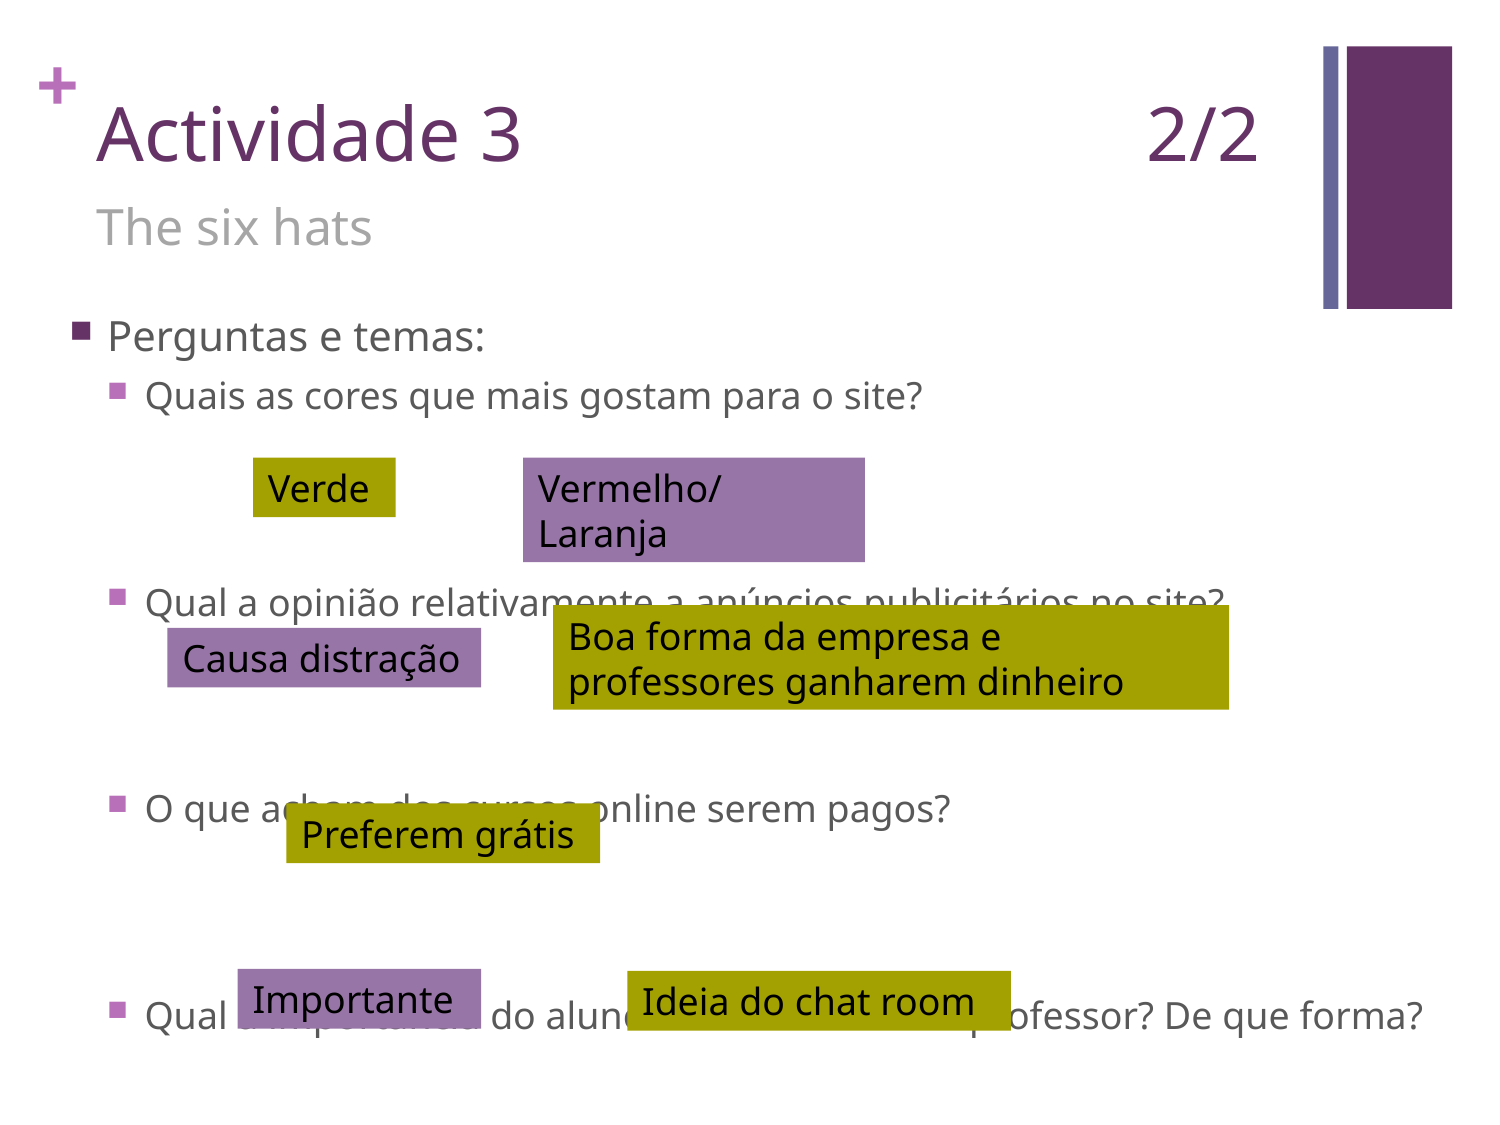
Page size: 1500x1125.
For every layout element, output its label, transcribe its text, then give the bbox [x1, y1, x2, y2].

text_box Verde [253, 457, 396, 518]
title Actividade 3 2/2 [81, 79, 1322, 187]
text_box Vermelho/Laranja [523, 457, 865, 563]
list Perguntas e temas: Quais as cores que mais gostam para o site? Qual a opinião relativamente a anúncios publicitários no site? O que acham dos cursos online serem pagos? Qual a importância do aluno comunicar com o professor? De que forma? [54, 301, 1500, 1054]
text_box Boa forma da empresa e professores ganharem dinheiro [553, 605, 1230, 710]
text_box Preferem grátis [286, 803, 601, 864]
text_box The six hats [81, 187, 1322, 301]
text_box Causa distração [167, 627, 482, 688]
text_box Importante [237, 968, 482, 1029]
text_box Ideia do chat room [627, 970, 1011, 1031]
